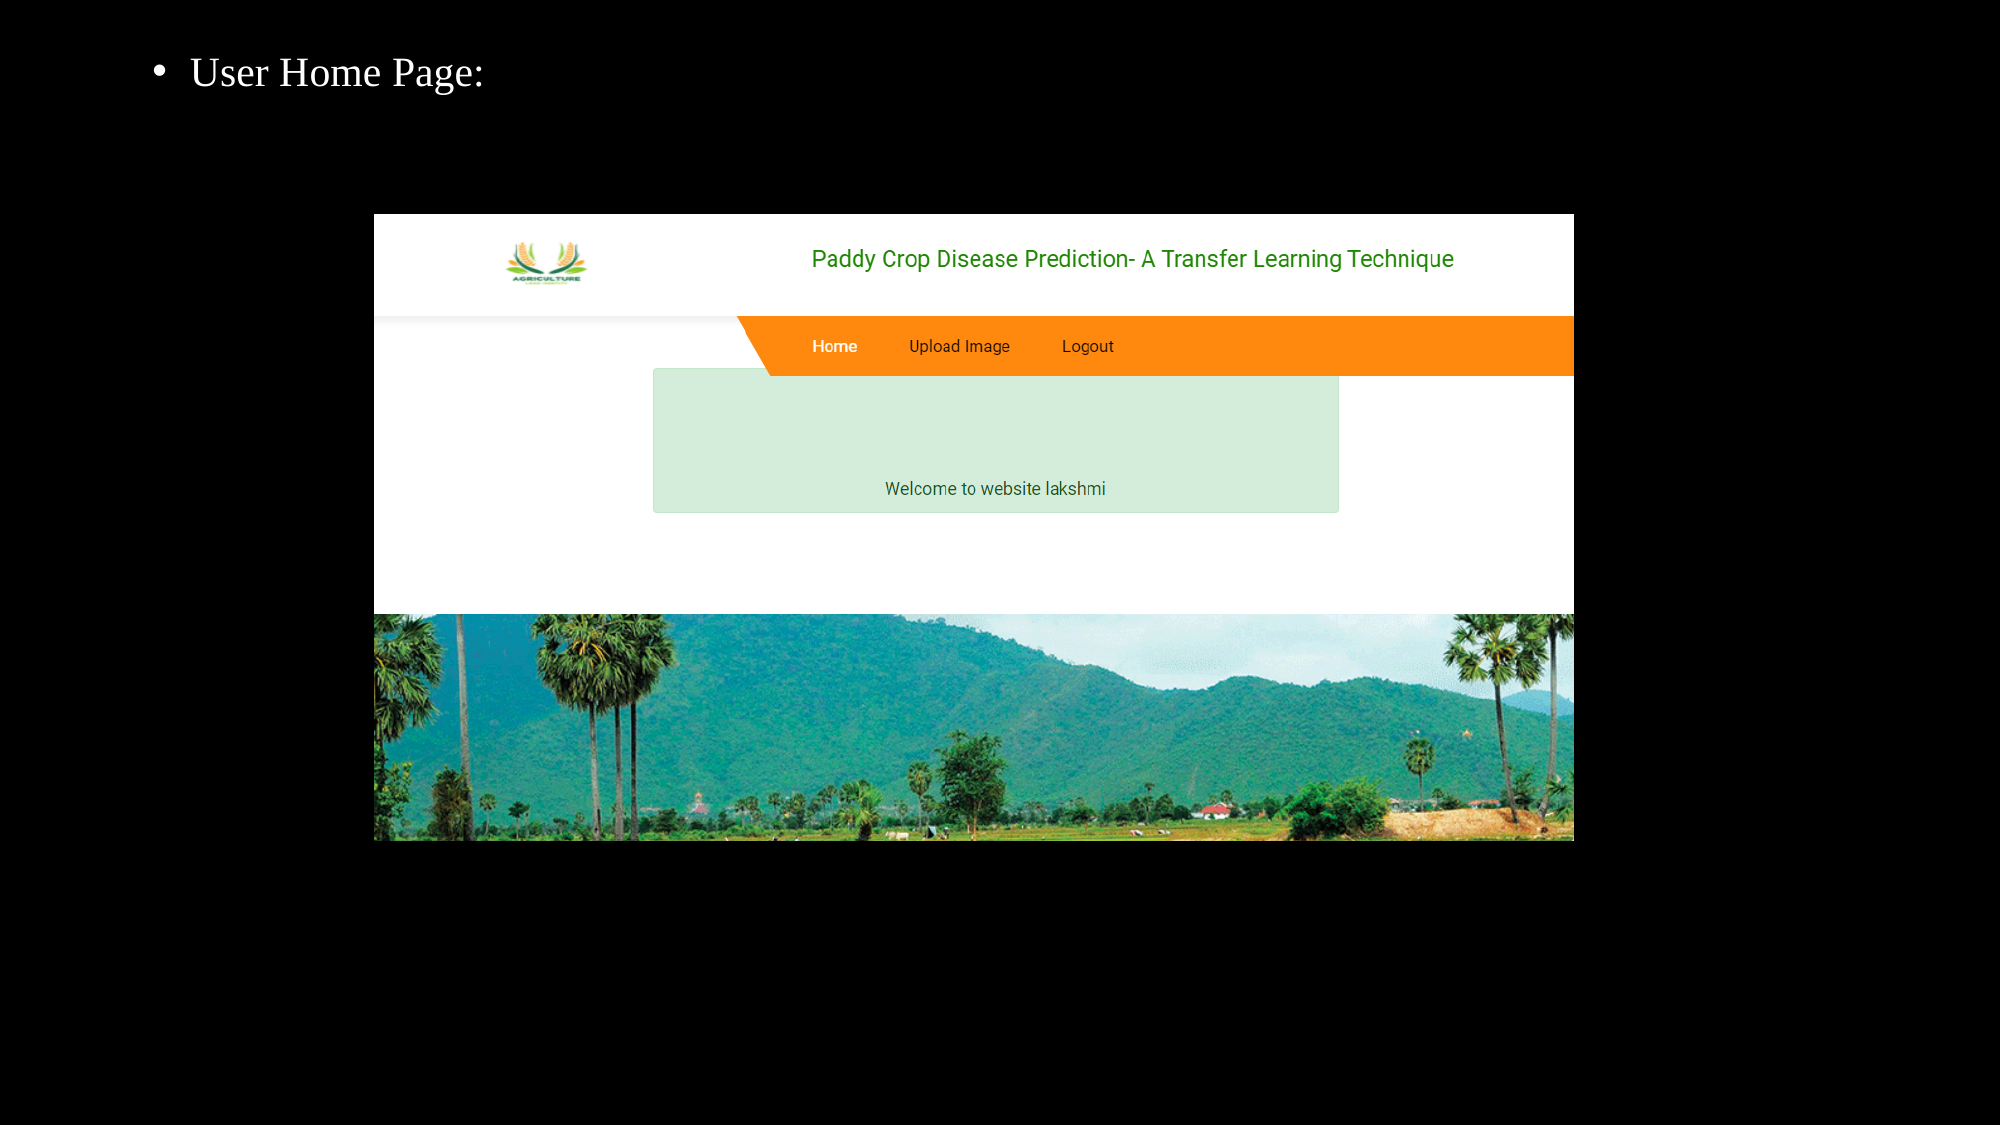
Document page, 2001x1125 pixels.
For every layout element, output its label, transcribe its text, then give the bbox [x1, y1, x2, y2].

list User Home Page: [137, 42, 1863, 1014]
picture [374, 214, 1574, 841]
